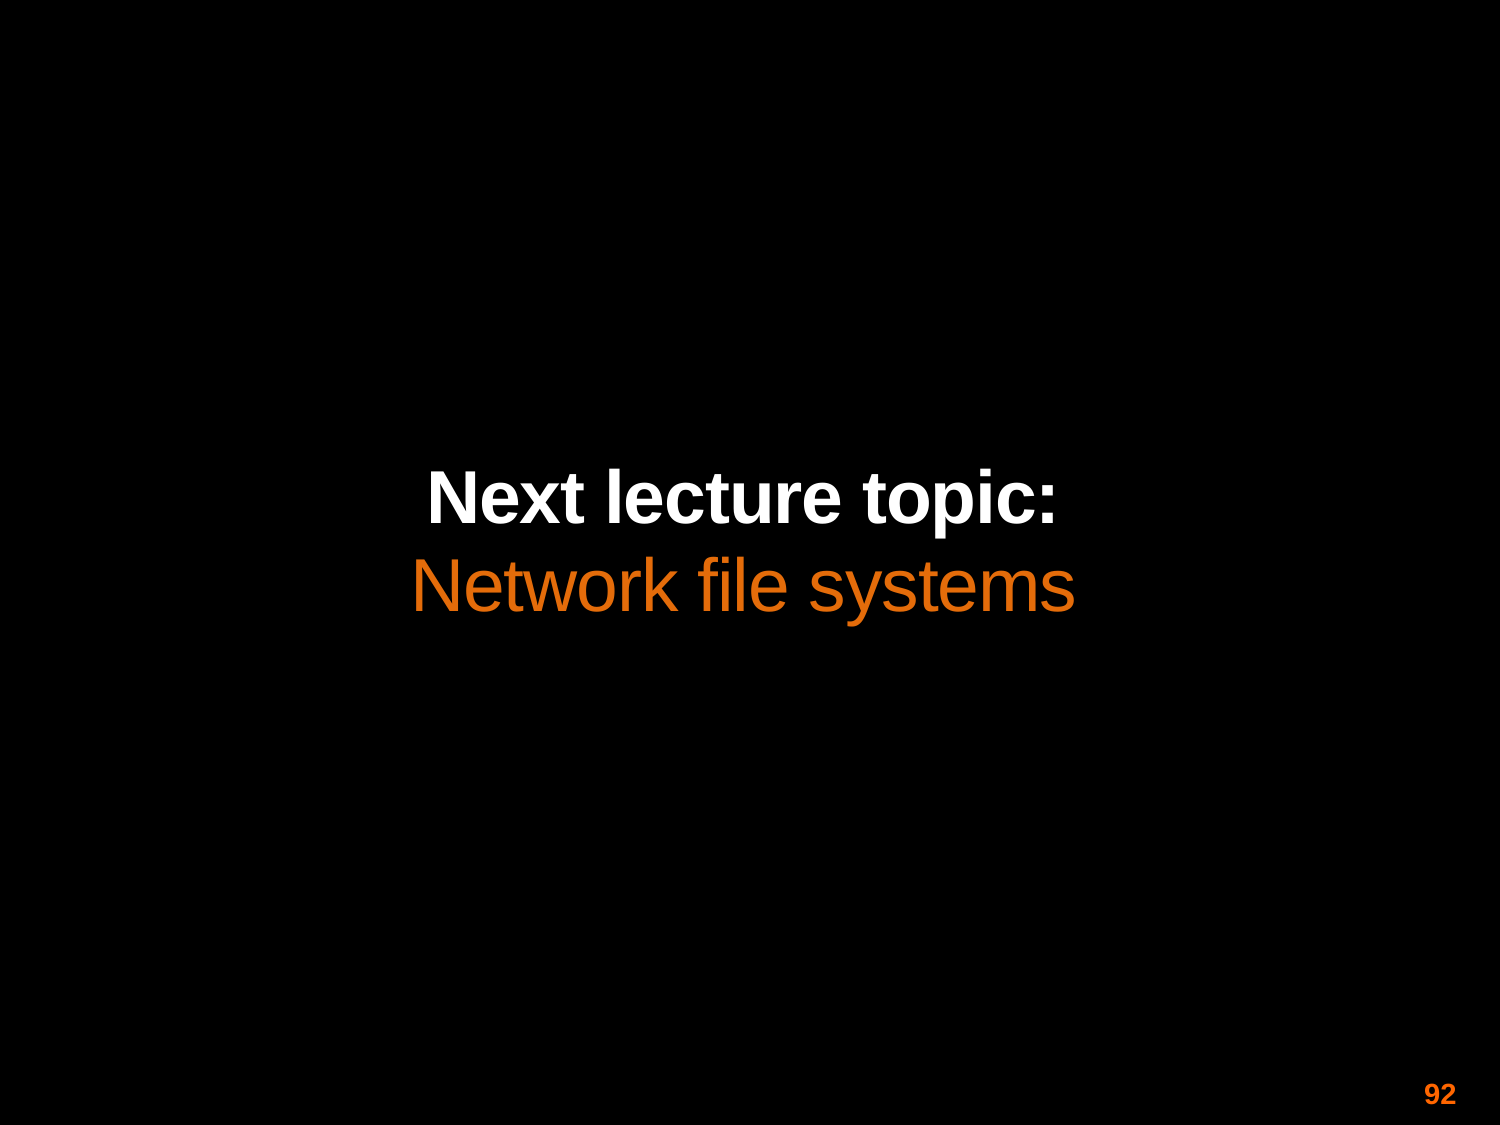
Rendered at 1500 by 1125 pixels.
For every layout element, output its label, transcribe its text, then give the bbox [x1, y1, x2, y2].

list Next lecture topic: Network file systems [24, 29, 1463, 1063]
slide_number 92 [1112, 1074, 1463, 1110]
